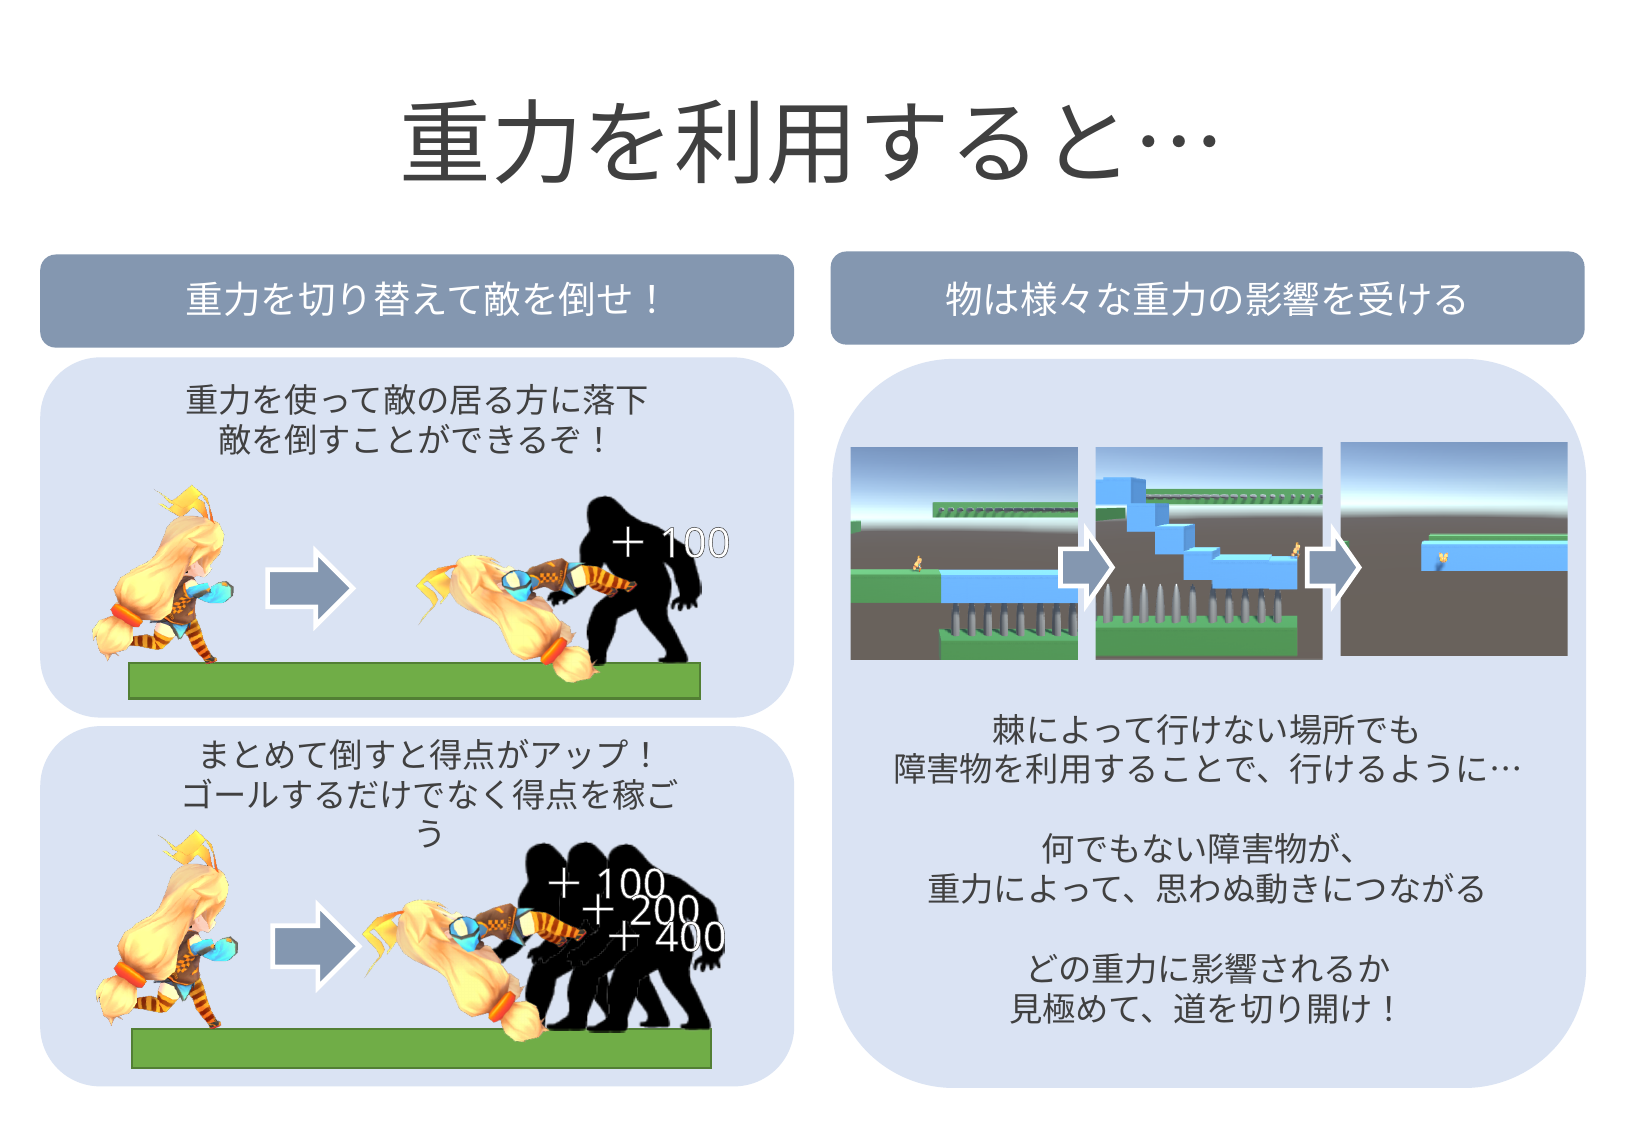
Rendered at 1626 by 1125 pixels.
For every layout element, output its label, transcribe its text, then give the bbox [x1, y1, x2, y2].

text_box 重力を使って敵の居る方に落下 敵を倒すことができるぞ！ [142, 371, 692, 460]
text_box [831, 357, 1588, 1090]
text_box [829, 250, 1586, 346]
text_box 棘によって行けない場所でも 障害物を利用することで、行けるように… 何でもない障害物が、 重力によって、思わぬ動きにつながる どの重力に影響されるか 見極めて、道を切り開け！ [876, 701, 1539, 1036]
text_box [35, 460, 799, 717]
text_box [850, 442, 1568, 660]
text_box [39, 356, 796, 460]
title 重力を利用すると… [111, 38, 1514, 256]
text_box 重力を切り替えて敵を倒せ！ [120, 268, 737, 328]
text_box [39, 253, 796, 349]
text_box 物は様々な重力の影響を受ける [899, 268, 1516, 328]
text_box [39, 725, 796, 794]
text_box まとめて倒すと得点がアップ！ ゴールするだけでなく得点を稼ごう [164, 726, 695, 794]
text_box [71, 1080, 764, 1088]
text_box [37, 794, 797, 1080]
